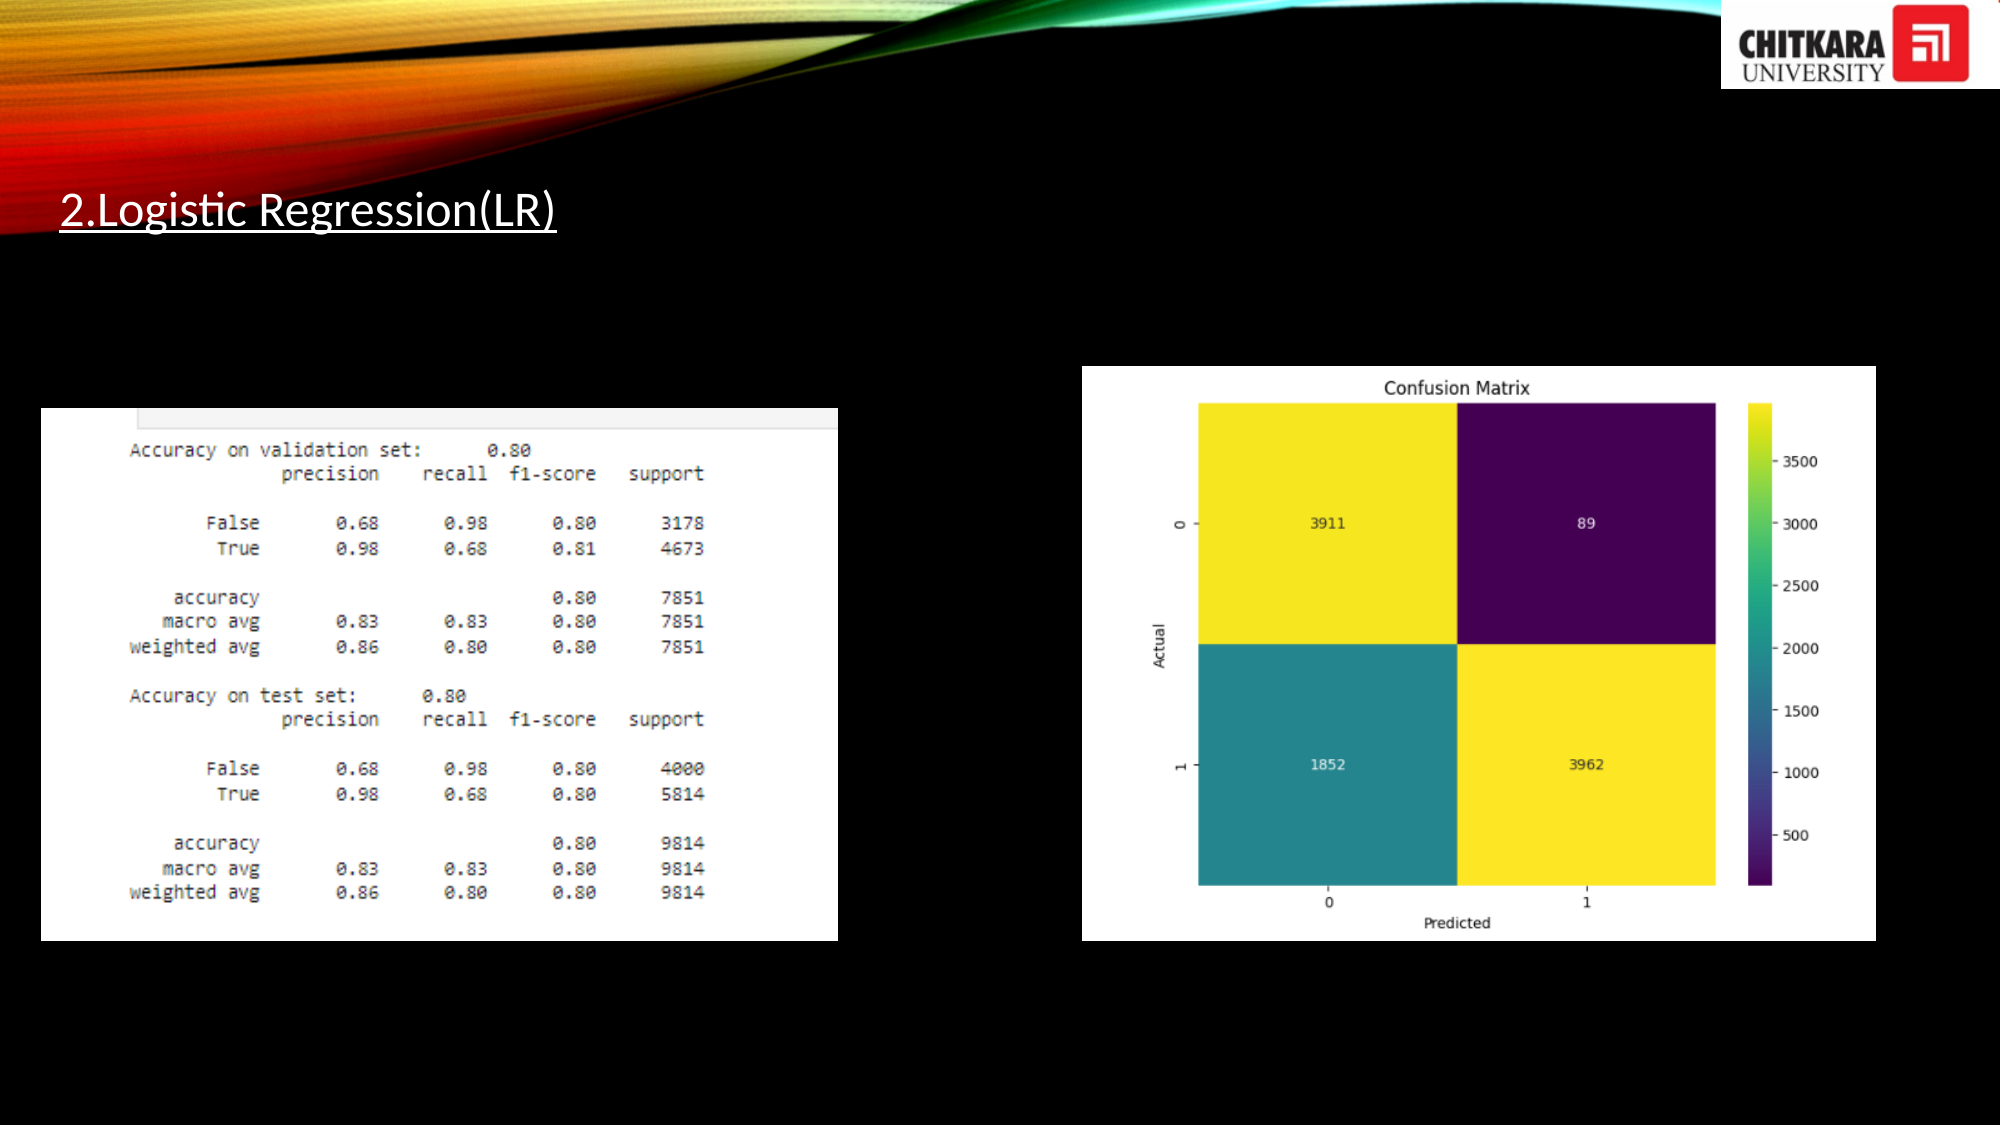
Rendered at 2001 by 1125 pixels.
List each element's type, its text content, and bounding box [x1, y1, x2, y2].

text_box 2.Logistic Regression(LR) [44, 169, 572, 245]
picture [41, 408, 838, 941]
picture [0, 0, 2000, 237]
picture [1082, 366, 1876, 941]
